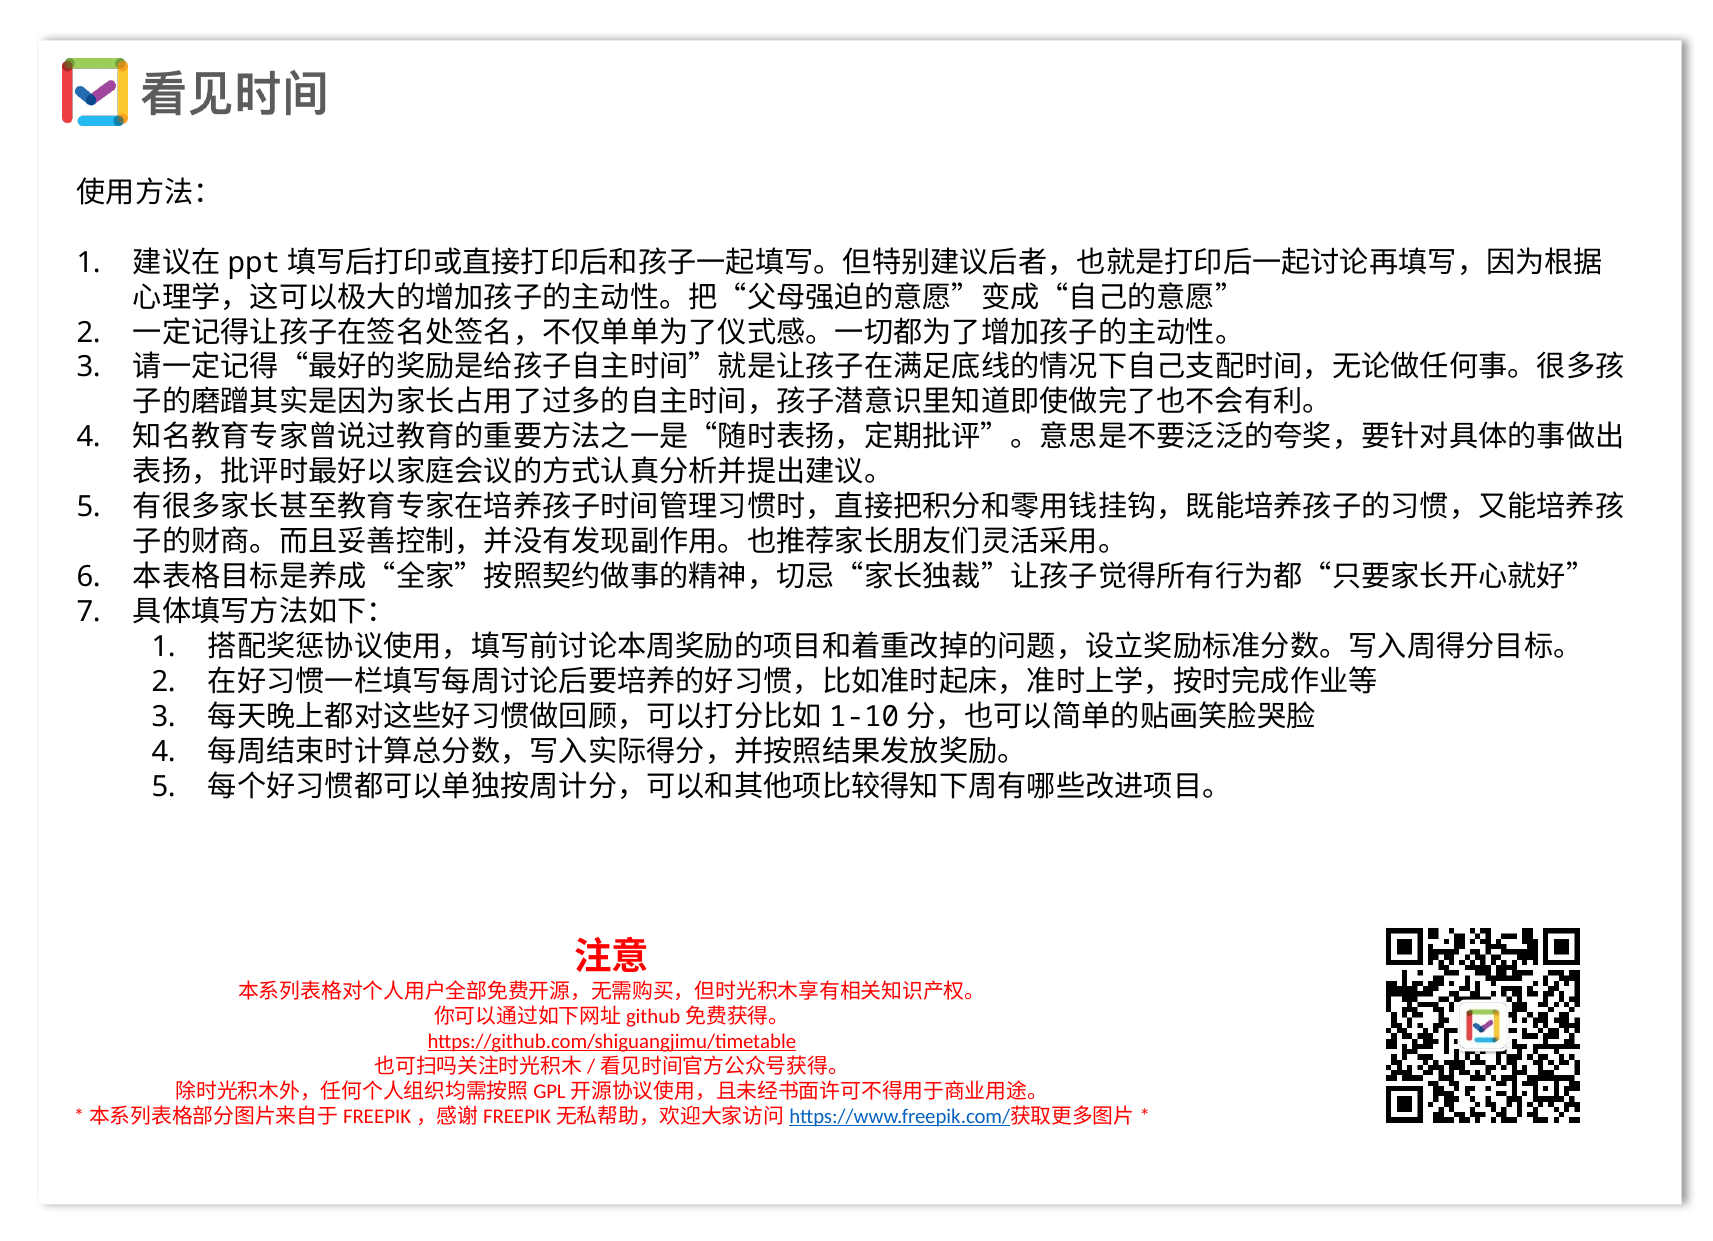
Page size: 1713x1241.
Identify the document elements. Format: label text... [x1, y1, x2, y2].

text_box 注意 本系列表格对个人用户全部免费开源，无需购买，但时光积木享有相关知识产权。 你可以通过如下网址github免费获得。 https://github.com/shiguangjimu/timetable 也可扫吗关注时光积木/看见时间官方公众号获得。 除时光积木外，任何个人组织均需按照GPL开源协议使用，且未经书面许可不得用于商业用途。 *本系列表格部分图片来自于FREEPIK，感谢FREEPIK无私帮助，欢迎大家访问https://www.freepik.com/获取更多图片* [58, 925, 1165, 1135]
text_box 使用方法： 建议在ppt填写后打印或直接打印后和孩子一起填写。但特别建议后者，也就是打印后一起讨论再填写，因为根据心理学，这可以极大的增加孩子的主动性。把“父母强迫的意愿”变成“自己的意愿” 一定记得让孩子在签名处签名，不仅单单为了仪式感。一切都为了增加孩子的主动性。 请一定记得“最好的奖励是给孩子自主时间”就是让孩子在满足底线的情况下自己支配时间，无论做任何事。很多孩子的磨蹭其实是因为家长占用了过多的自主时间，孩子潜意识里知道即使做完了也不会有利。 知名教育专家曾说过教育的重要方法之一是“随时表扬，定期批评”。意思是不要泛泛的夸奖，要针对具体的事做出表扬，批评时最好以家庭会议的方式认真分析并提出建议。 有很多家长甚至教育专家在培养孩子时间管理习惯时，直接把积分和零用钱挂钩，既能培养孩子的习惯，又能培养孩子的财商。而且妥善控制，并没有发现副作用。也推荐家长朋友们灵活采用。 本表格目标是养成“全家”按照契约做事的精神，切忌“家长独裁”让孩子觉得所有行为都“只要家长开心就好” 具体填写方法如下： 搭配奖惩协议使用，填写前讨论本周奖励的项目和着重改掉的问题，设立奖励标准分数。写入周得分目标。 在好习惯一栏填写每周讨论后要培养的好习惯，比如准时起床，准时上学，按时完成作业等 每天晚上都对这些好习惯做回顾，可以打分比如1-10分，也可以简单的贴画笑脸哭脸 每周结束时计算总分数，写入实际得分，并按照结果发放奖励。 每个好习惯都可以单独按周计分，可以和其他项比较得知下周有哪些改进项目。 [61, 165, 1643, 915]
picture [1370, 912, 1595, 1138]
picture [61, 58, 329, 126]
